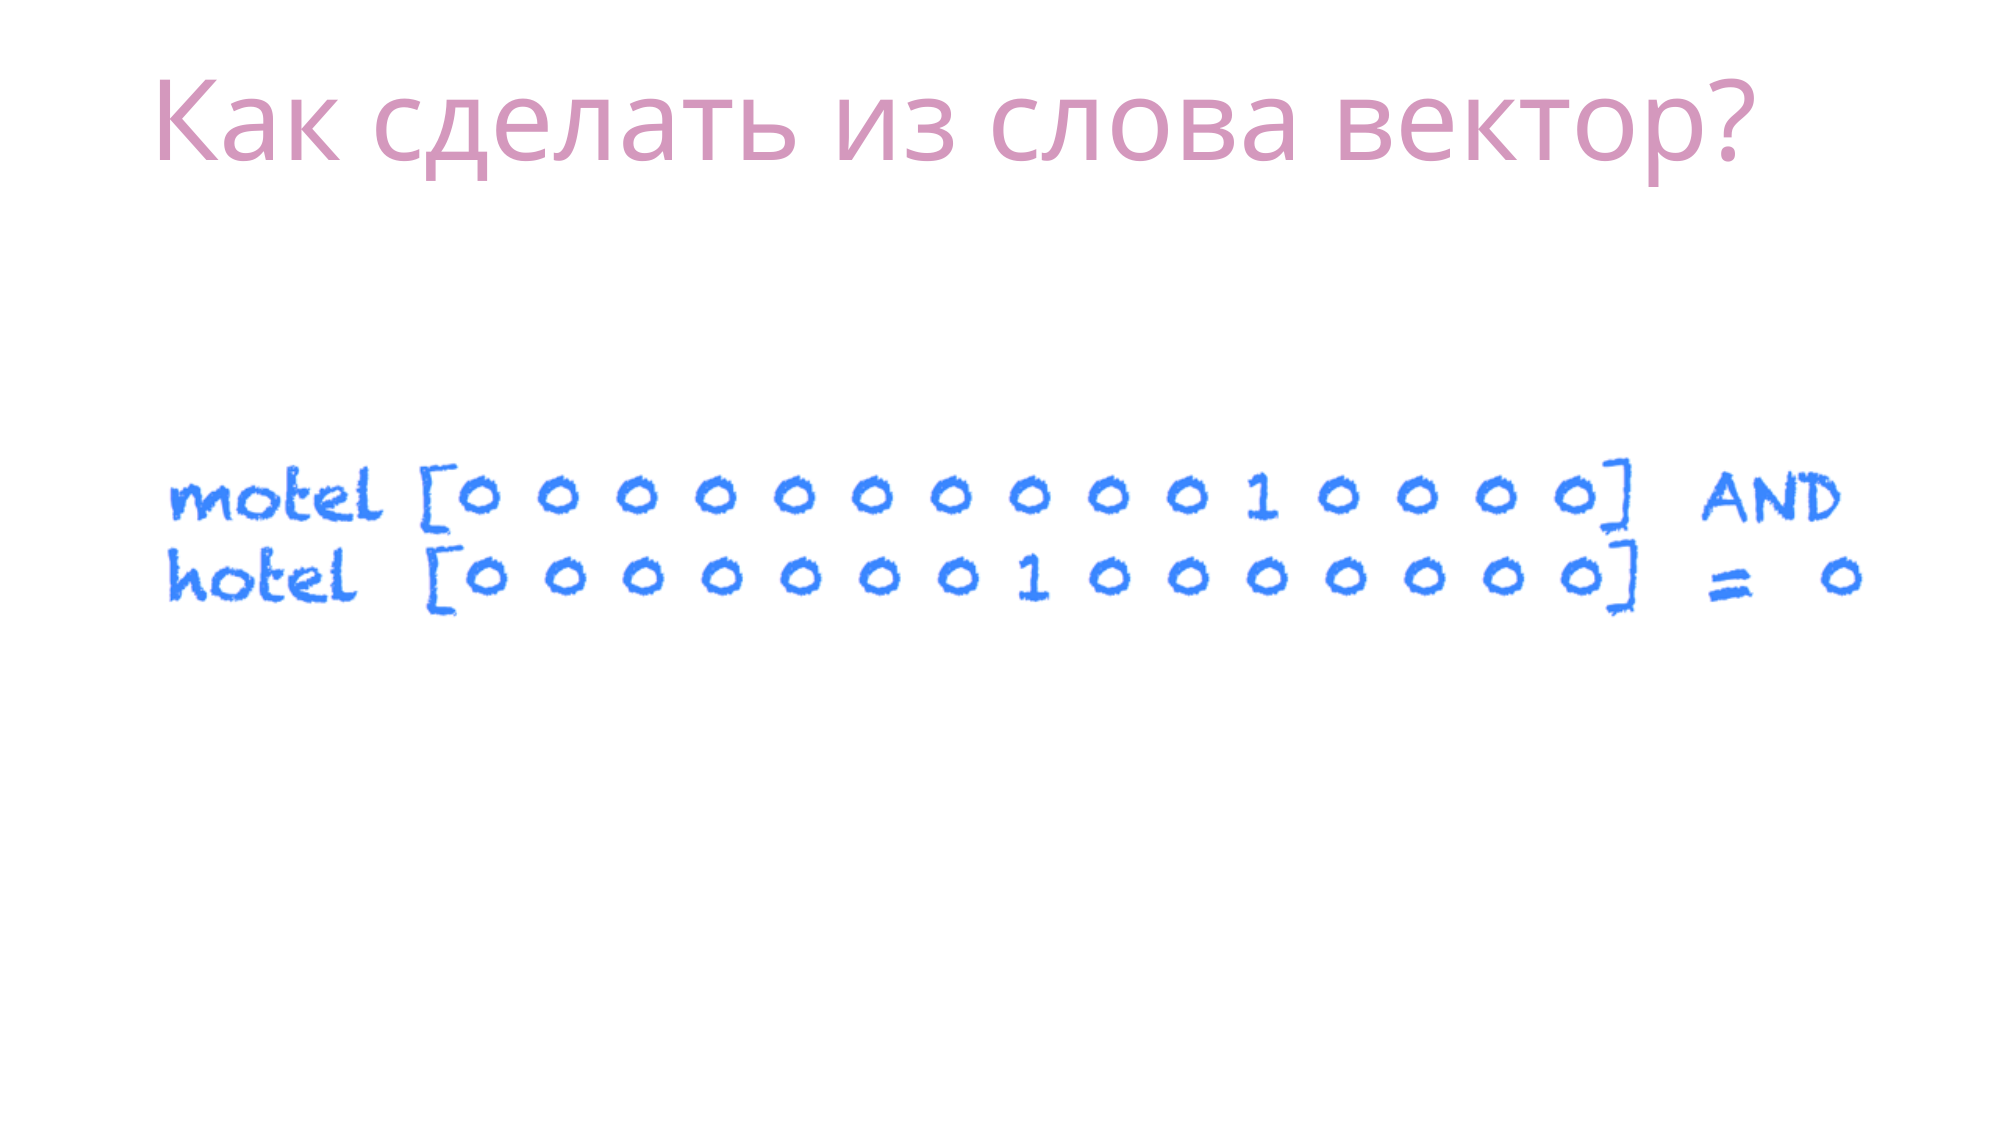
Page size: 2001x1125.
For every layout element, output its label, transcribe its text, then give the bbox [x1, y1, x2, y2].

picture [121, 404, 1879, 654]
text_box Как сделать из слова вектор? [134, 40, 1774, 191]
